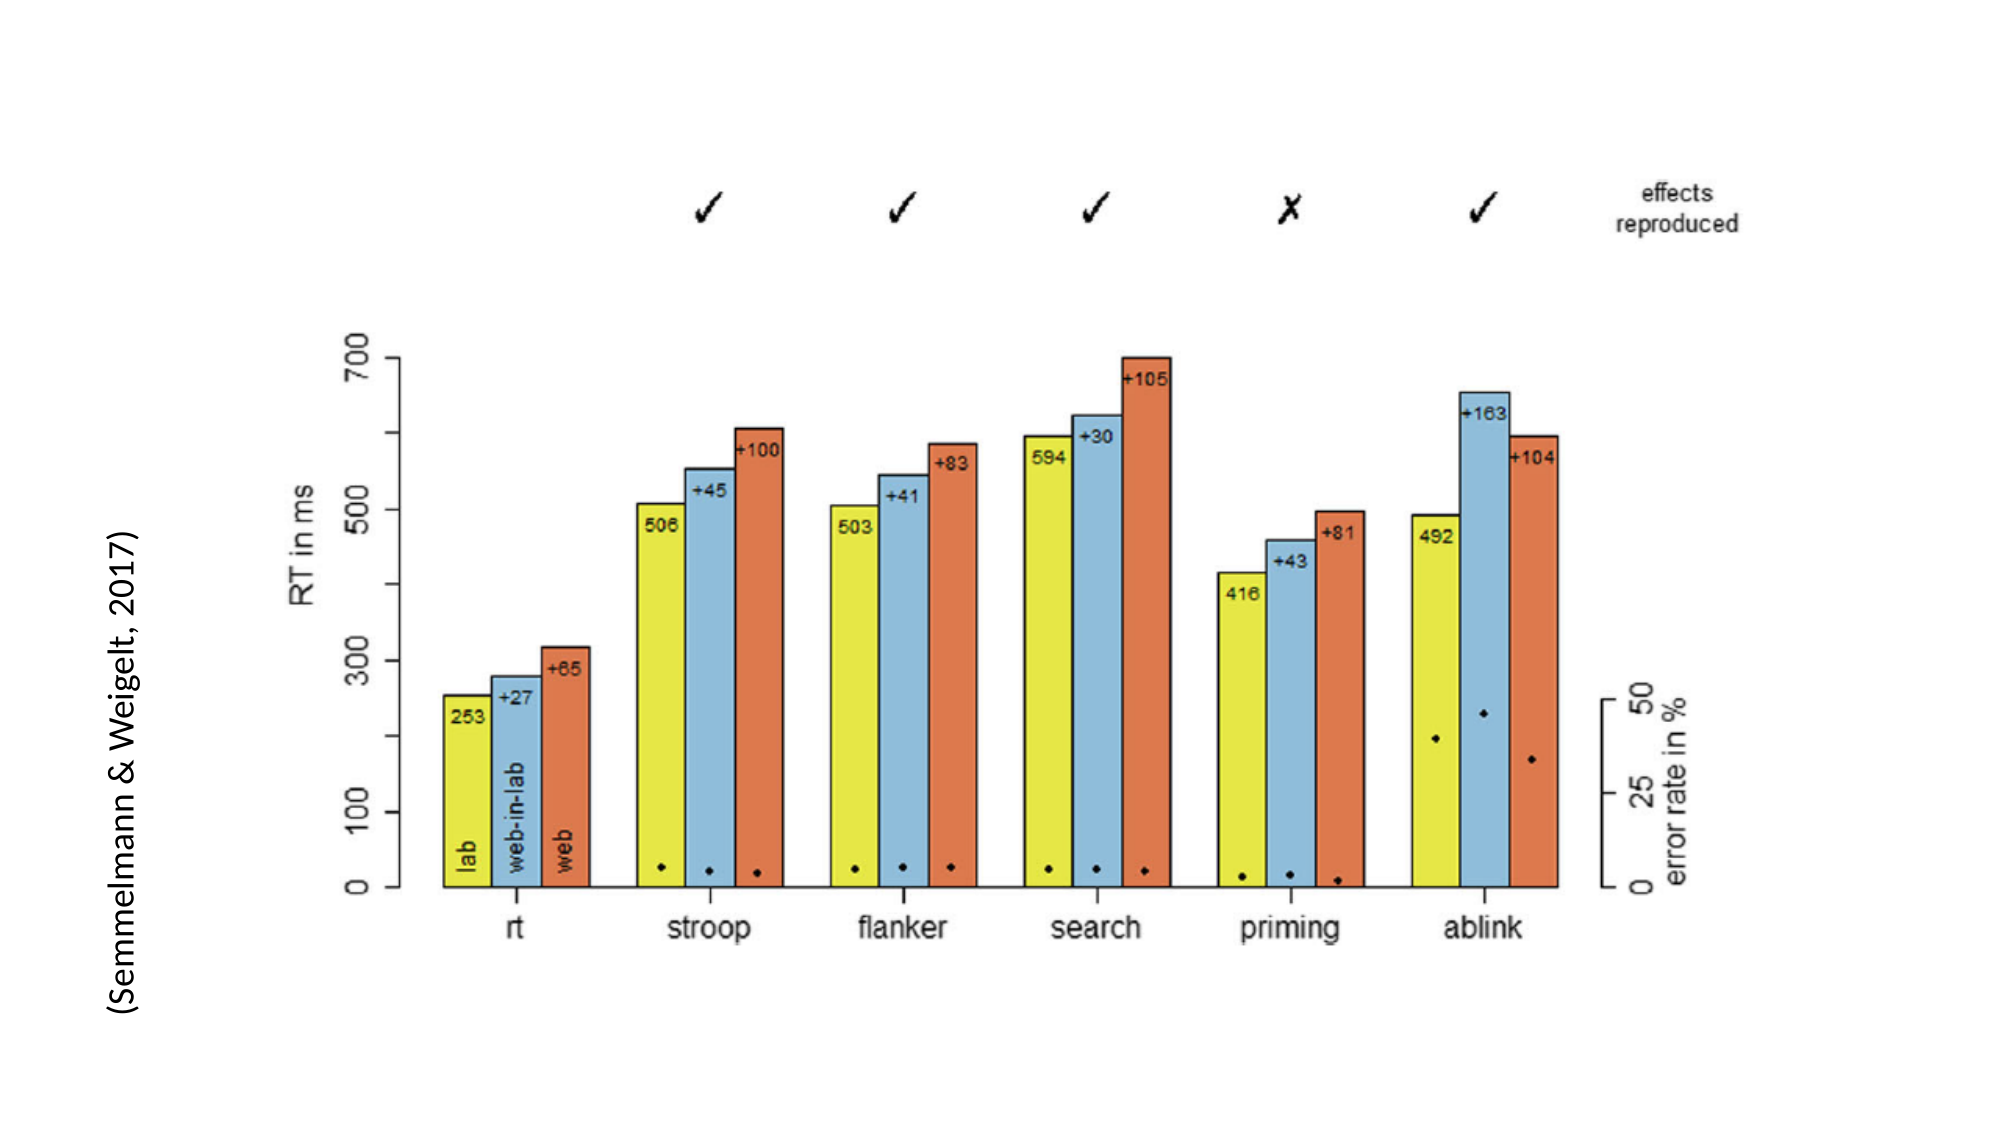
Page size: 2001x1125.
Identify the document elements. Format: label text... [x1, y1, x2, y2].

picture [213, 134, 1787, 991]
text_box (Semmelmann & Weigelt, 2017) [88, 515, 149, 1032]
